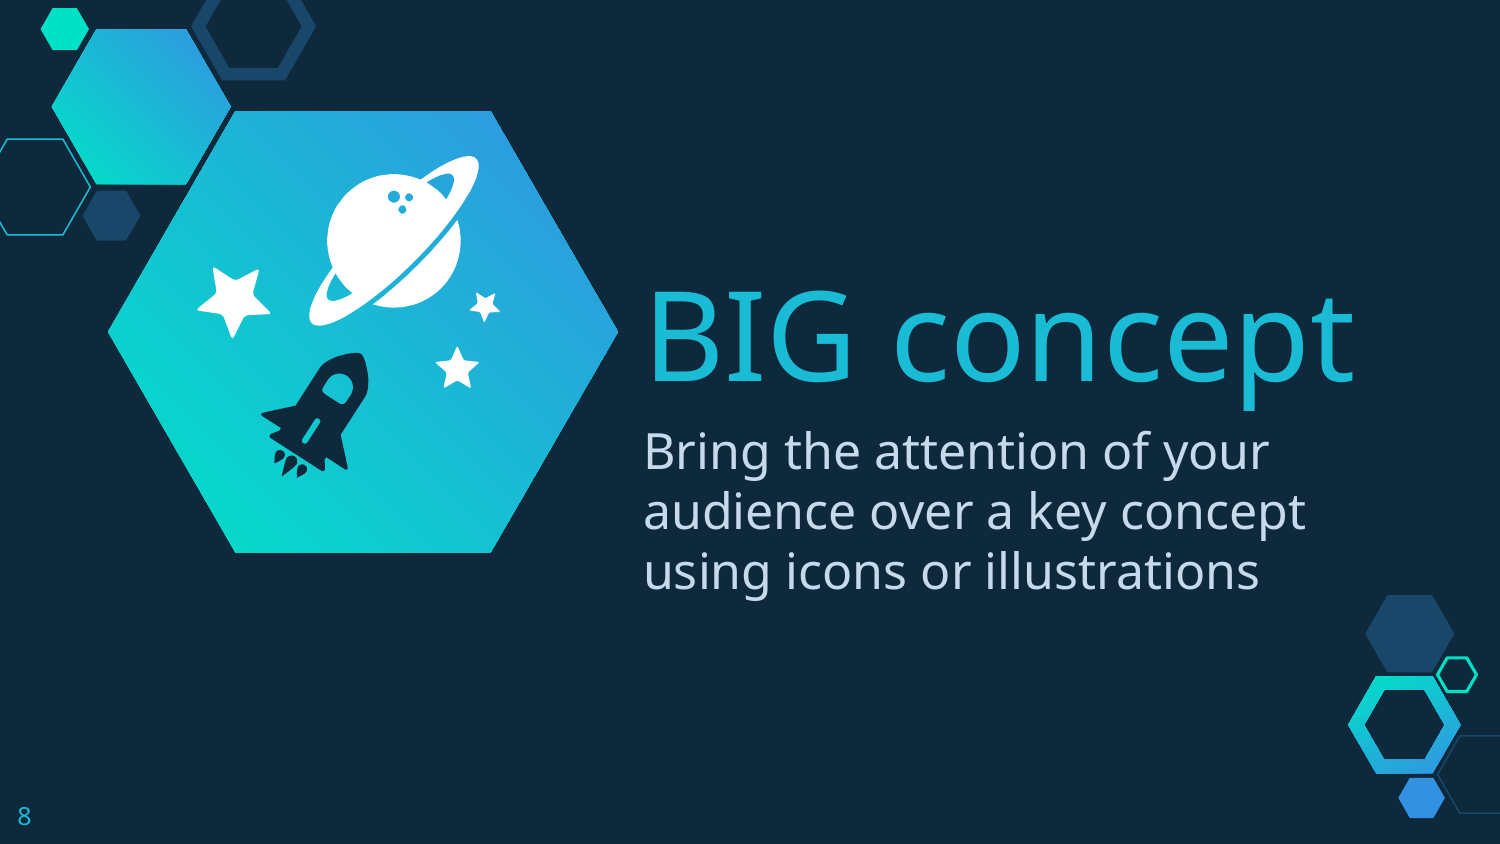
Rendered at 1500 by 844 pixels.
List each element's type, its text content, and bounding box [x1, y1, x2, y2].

text_box [108, 111, 618, 553]
subtitle Bring the attention of your audience over a key concept using icons or illustrations [628, 404, 1339, 534]
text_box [309, 155, 479, 326]
text_box [435, 346, 479, 388]
text_box [197, 267, 271, 338]
text_box [483, 293, 500, 322]
title BIG concept [628, 241, 1447, 433]
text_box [263, 360, 377, 475]
slide_number 8 [2, 785, 93, 844]
